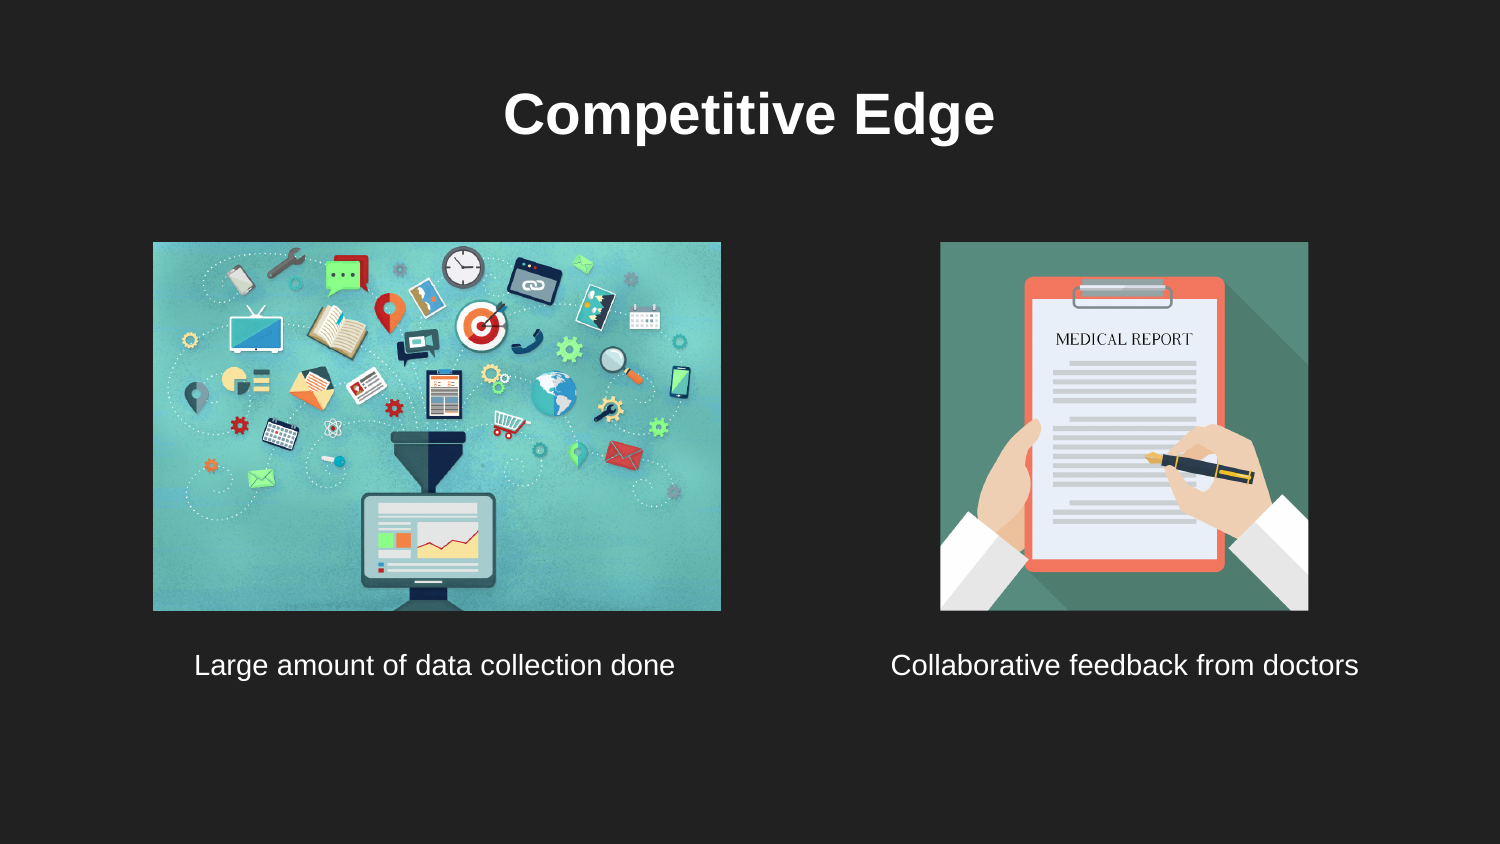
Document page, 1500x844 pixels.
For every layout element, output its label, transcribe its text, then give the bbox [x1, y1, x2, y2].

text_box Competitive Edge [64, 60, 1436, 147]
text_box Large amount of data collection done [156, 631, 714, 810]
picture [152, 242, 721, 612]
text_box Collaborative feedback from doctors [846, 631, 1404, 810]
picture [940, 242, 1309, 612]
